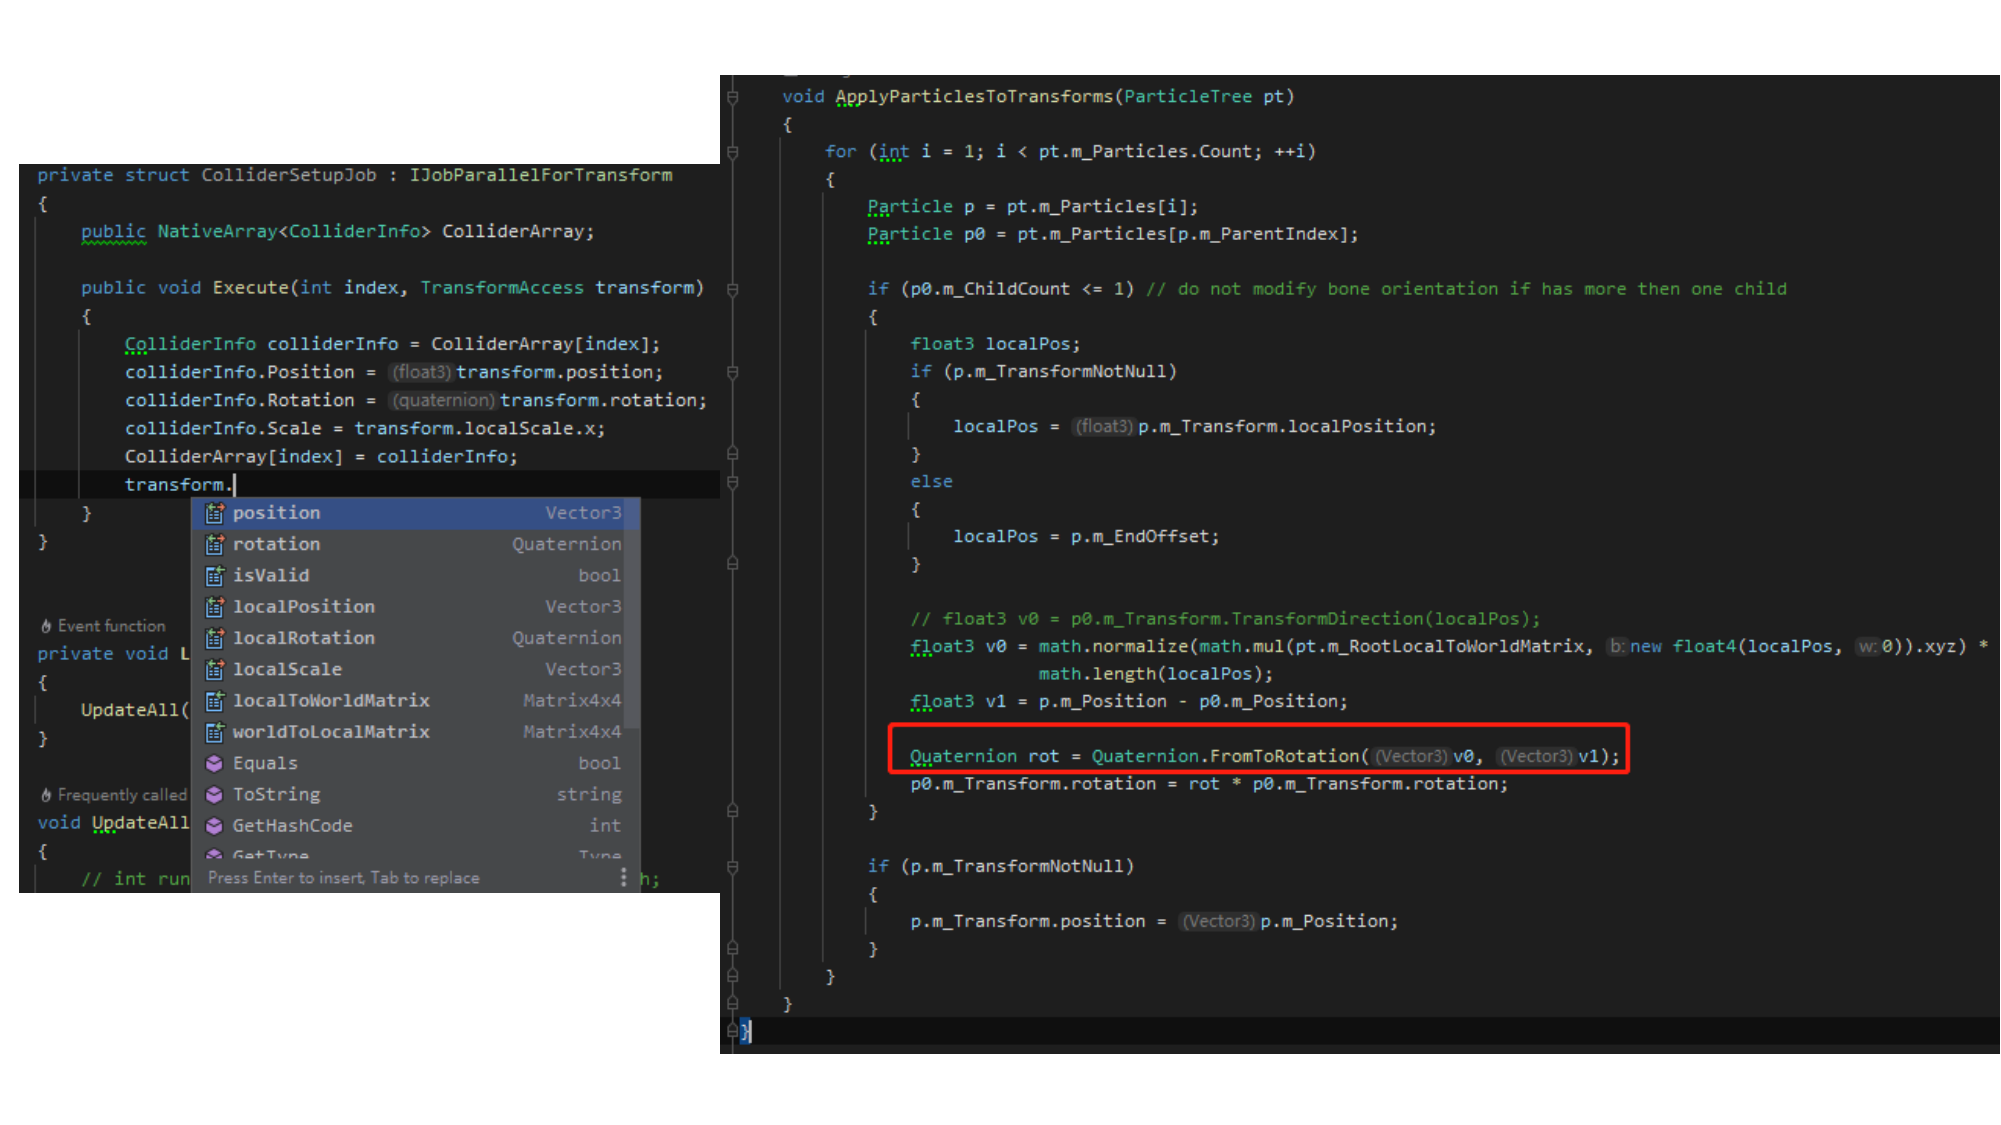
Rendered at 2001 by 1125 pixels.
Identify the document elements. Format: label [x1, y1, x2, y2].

picture [19, 75, 2000, 1054]
